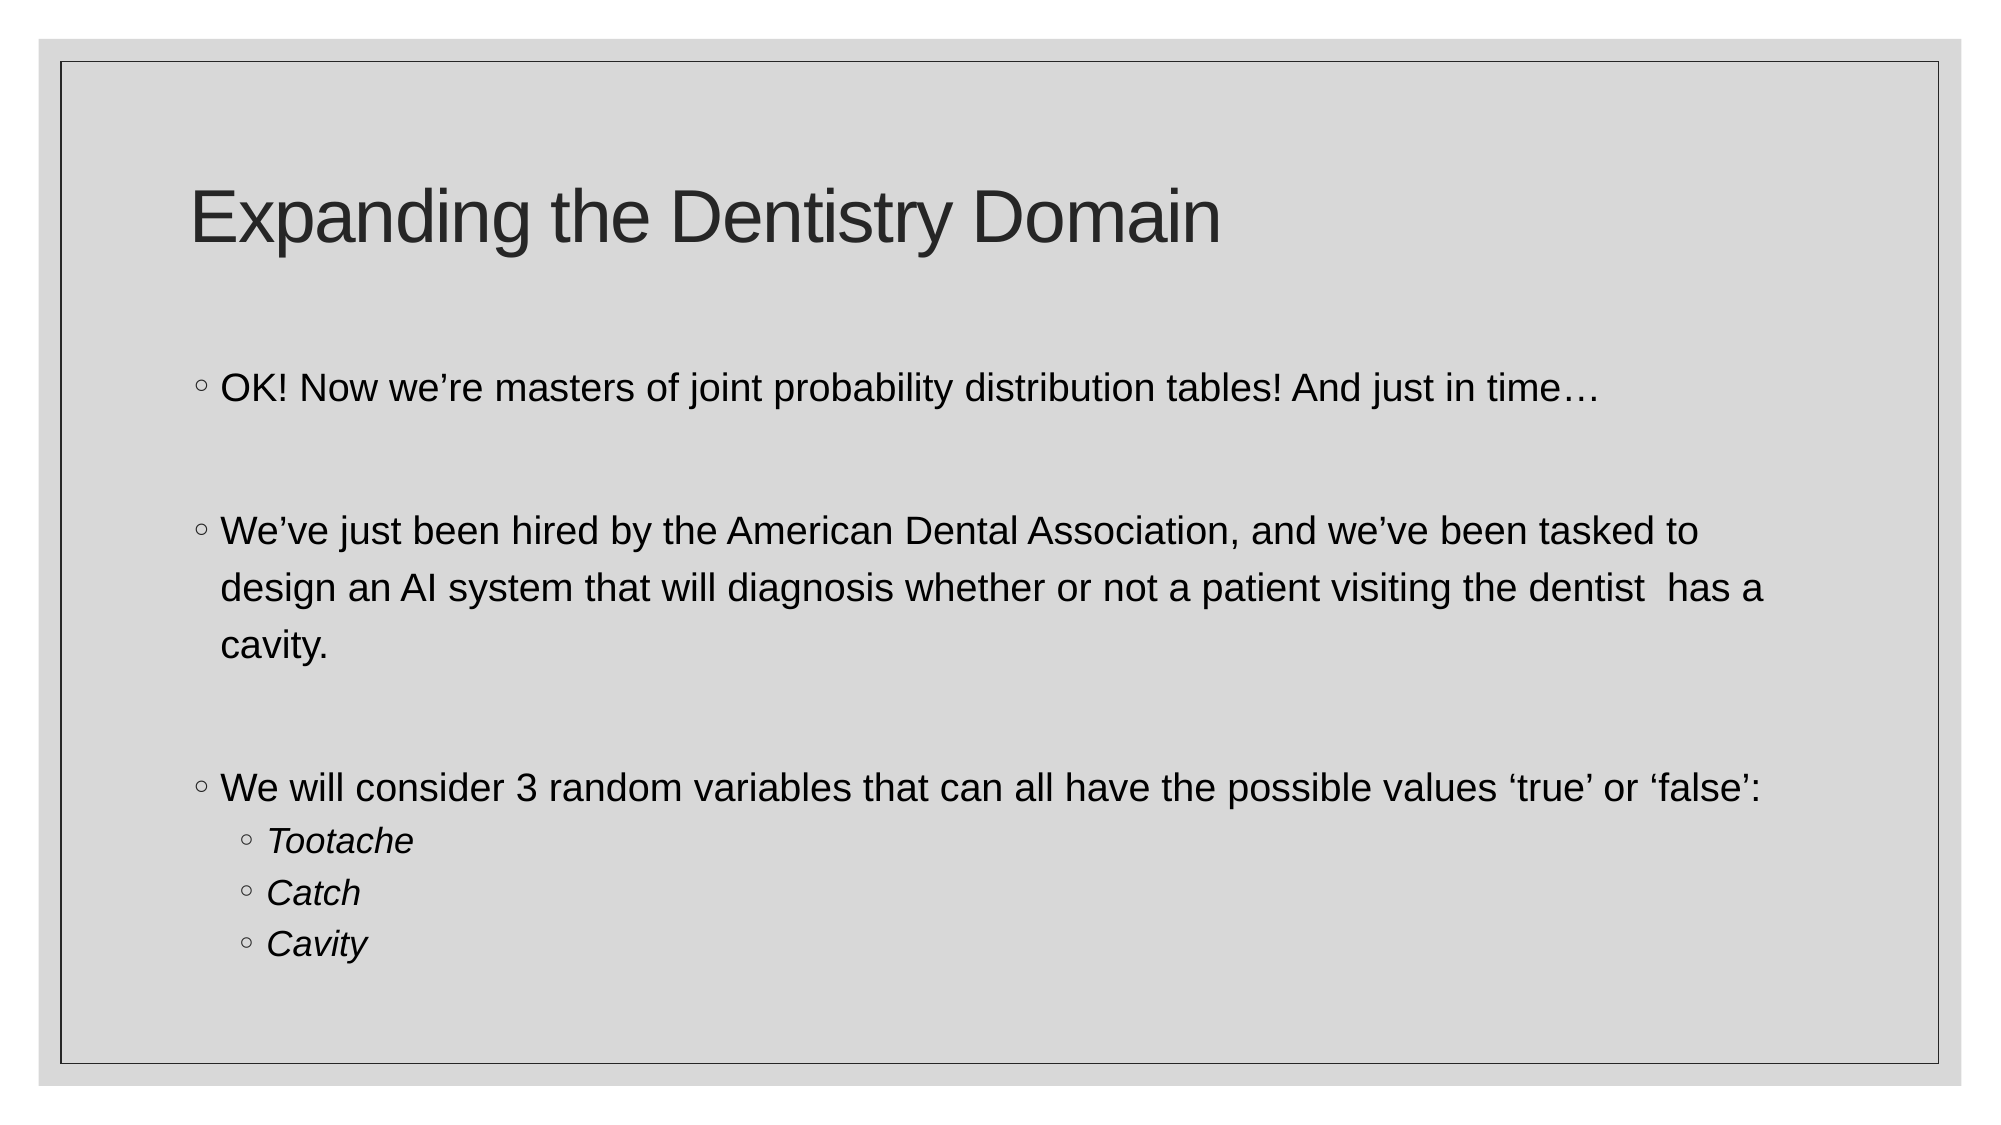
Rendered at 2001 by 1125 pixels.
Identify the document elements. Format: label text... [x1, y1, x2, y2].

title Expanding the Dentistry Domain [174, 105, 1825, 331]
list OK! Now we’re masters of joint probability distribution tables! And just in time… We’ve just been hired by the American Dental Association, and we’ve been tasked to design an AI system that will diagnosis whether or not a patient visiting the dentist has a cavity. We will consider 3 random variables that can all have the possible values ‘true’ or ‘false’: Tootache Catch Cavity [174, 345, 1825, 977]
